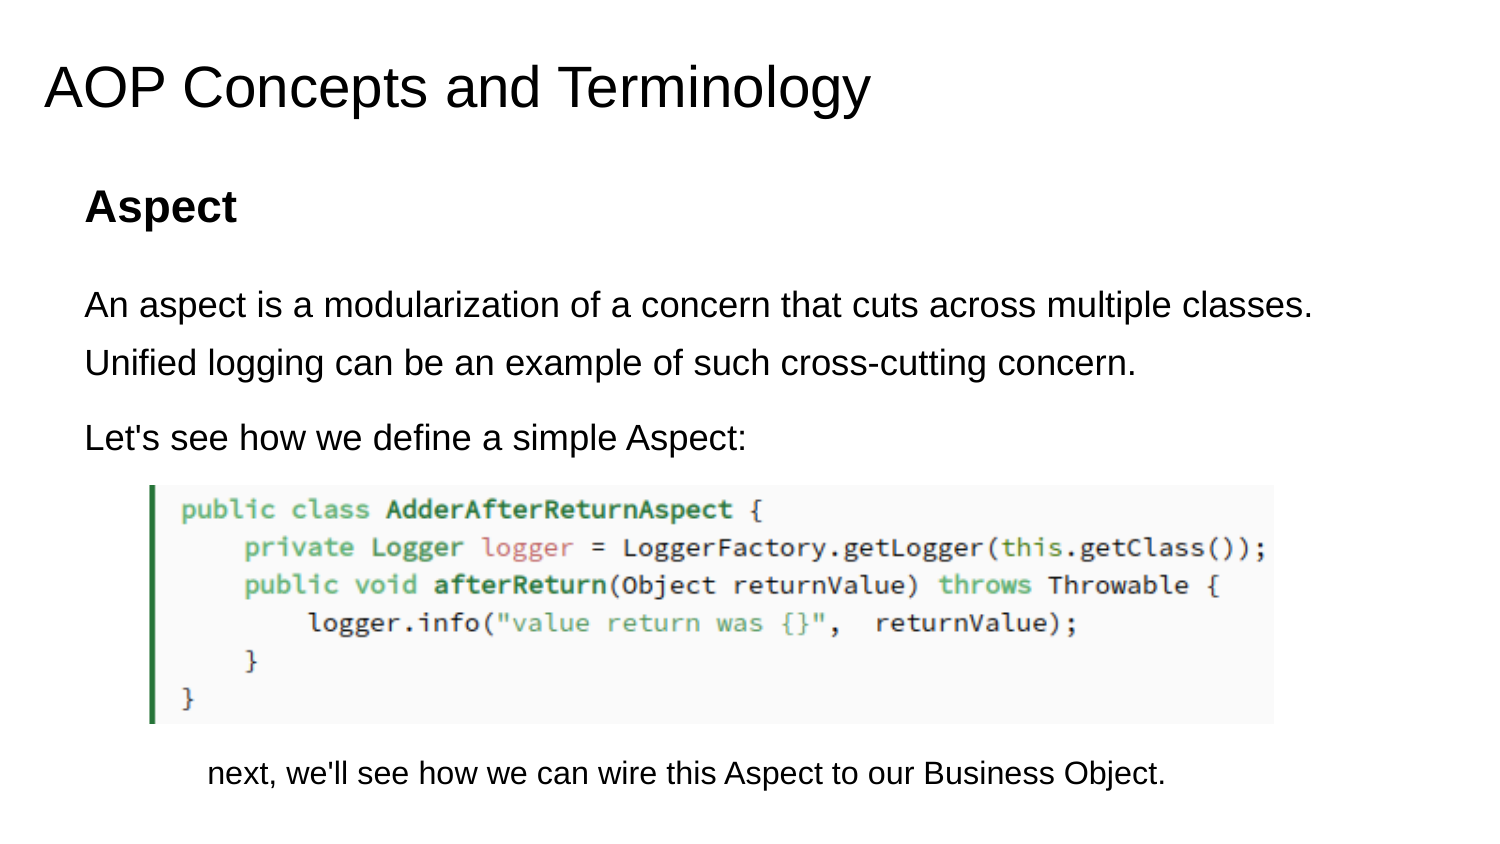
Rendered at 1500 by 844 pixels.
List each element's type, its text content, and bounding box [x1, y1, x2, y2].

text_box Aspect An aspect is a modularization of a concern that cuts across multiple classes. Unified logging can be an example of such cross-cutting concern. Let's see how we define a simple Aspect: [69, 155, 1405, 473]
picture [148, 485, 1275, 725]
text_box next, we'll see how we can wire this Aspect to our Business Object. [183, 736, 1240, 806]
title AOP Concepts and Terminology [29, 33, 993, 128]
